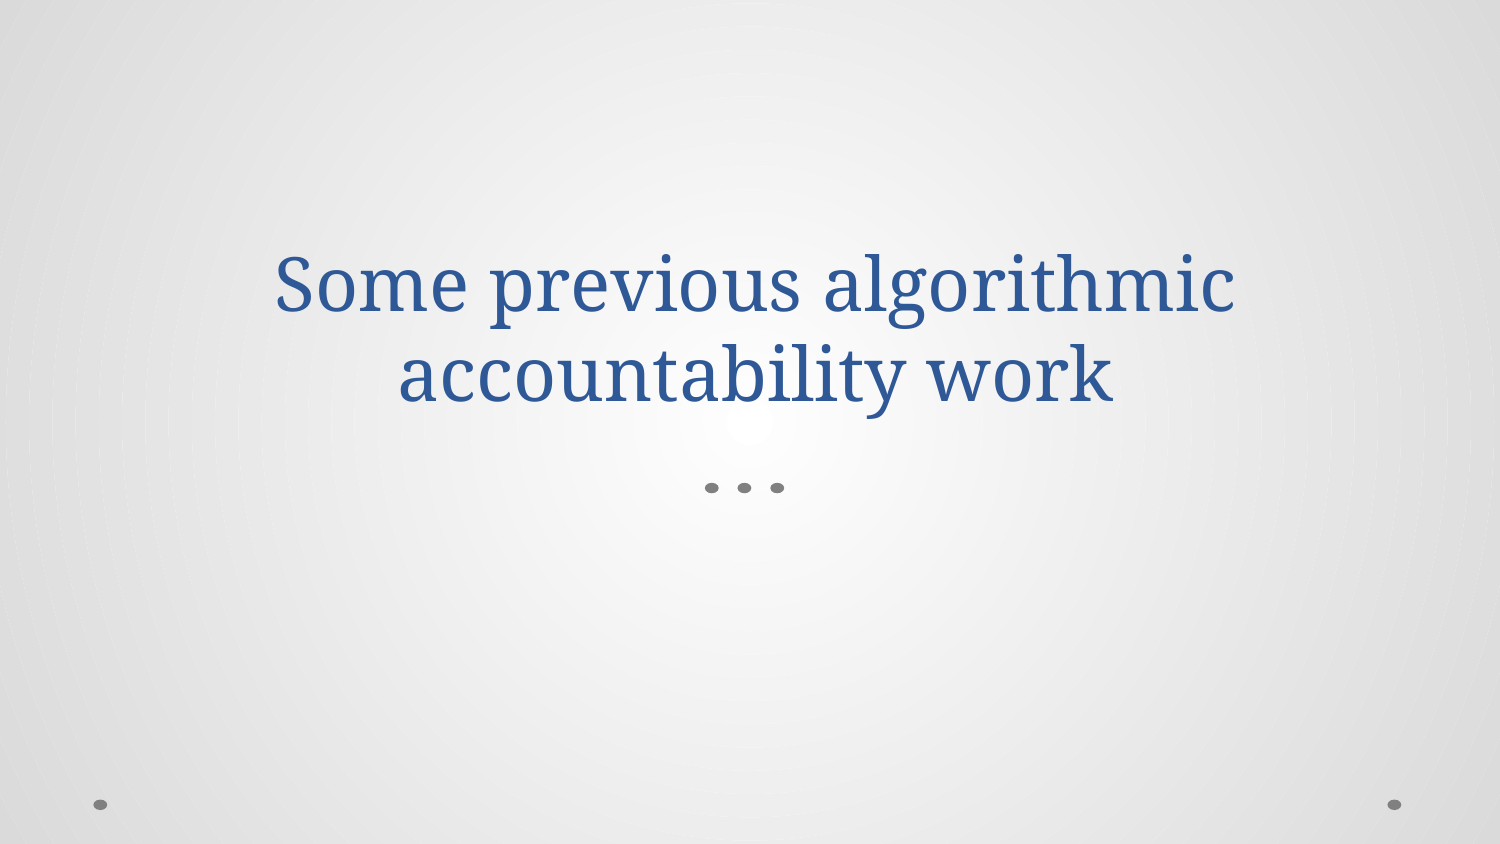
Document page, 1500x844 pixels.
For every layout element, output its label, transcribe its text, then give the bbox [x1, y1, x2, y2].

title Some previous algorithmic accountability work [118, 115, 1394, 424]
